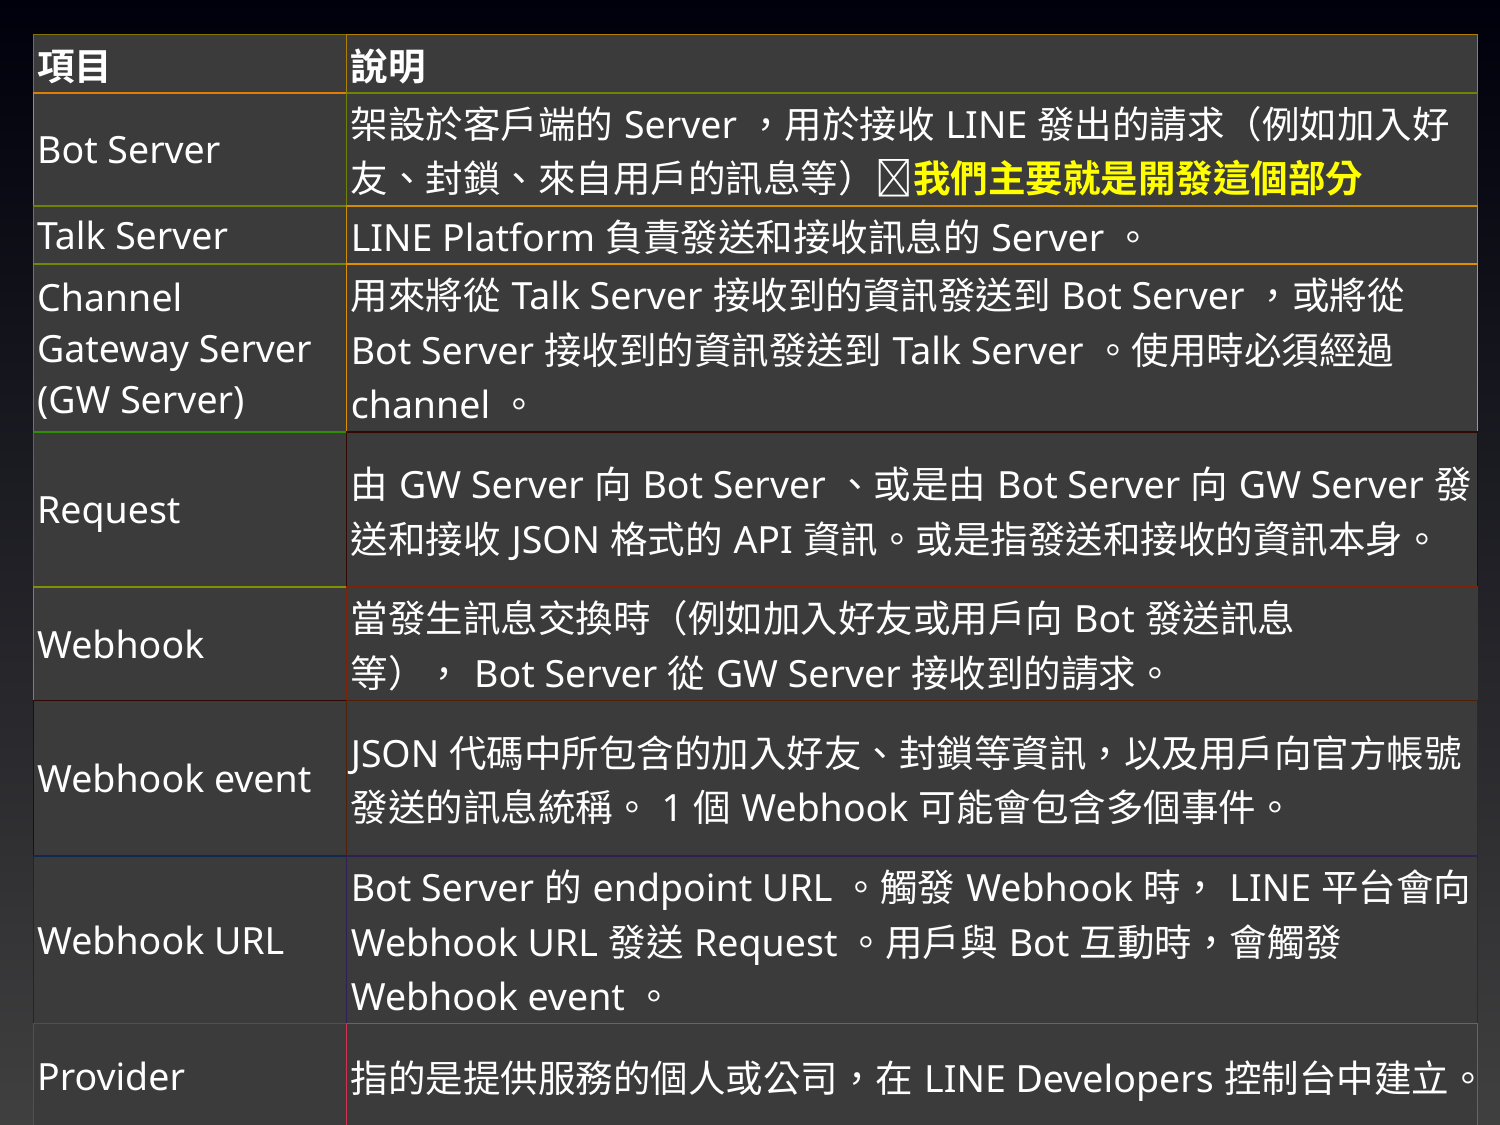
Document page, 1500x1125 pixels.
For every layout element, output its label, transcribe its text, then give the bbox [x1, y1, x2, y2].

table_cell Channel Gateway Server (GW Server) [34, 265, 346, 431]
table_cell 當發生訊息交換時（例如加入好友或用戶向Bot發送訊息等），Bot Server從GW Server接收到的請求。 [347, 588, 1477, 700]
table_cell 架設於客戶端的Server，用於接收LINE發出的請求（例如加入好友、封鎖、來自用戶的訊息等）我們主要就是開發這個部分 [347, 94, 1477, 205]
table_cell JSON代碼中所包含的加入好友、封鎖等資訊，以及用戶向官方帳號發送的訊息統稱。1個Webhook可能會包含多個事件。 [347, 701, 1477, 855]
table_cell Provider [34, 1024, 346, 1125]
table_cell Bot Server的endpoint URL。觸發Webhook時，LINE平台會向Webhook URL發送Request。用戶與Bot互動時，會觸發Webhook event。 [347, 857, 1477, 1023]
table_cell 指的是提供服務的個人或公司，在LINE Developers控制台中建立。 [347, 1024, 1477, 1125]
table_cell Request [34, 433, 346, 586]
table_cell LINE Platform負責發送和接收訊息的Server。 [347, 207, 1477, 263]
table_cell Talk Server [34, 207, 346, 263]
table_cell 用來將從Talk Server接收到的資訊發送到Bot Server，或將從Bot Server接收到的資訊發送到Talk Server。使用時必須經過channel。 [347, 265, 1477, 431]
table_cell Bot Server [34, 94, 346, 205]
table_header 說明 [347, 35, 1477, 92]
table_cell Webhook [34, 588, 346, 700]
table_cell Webhook URL [34, 857, 346, 1023]
table_cell Webhook event [34, 701, 346, 855]
table_header 項目 [34, 35, 346, 92]
table_cell 由GW Server向Bot Server、或是由Bot Server向GW Server發送和接收JSON格式的API資訊。或是指發送和接收的資訊本身。 [347, 433, 1477, 586]
